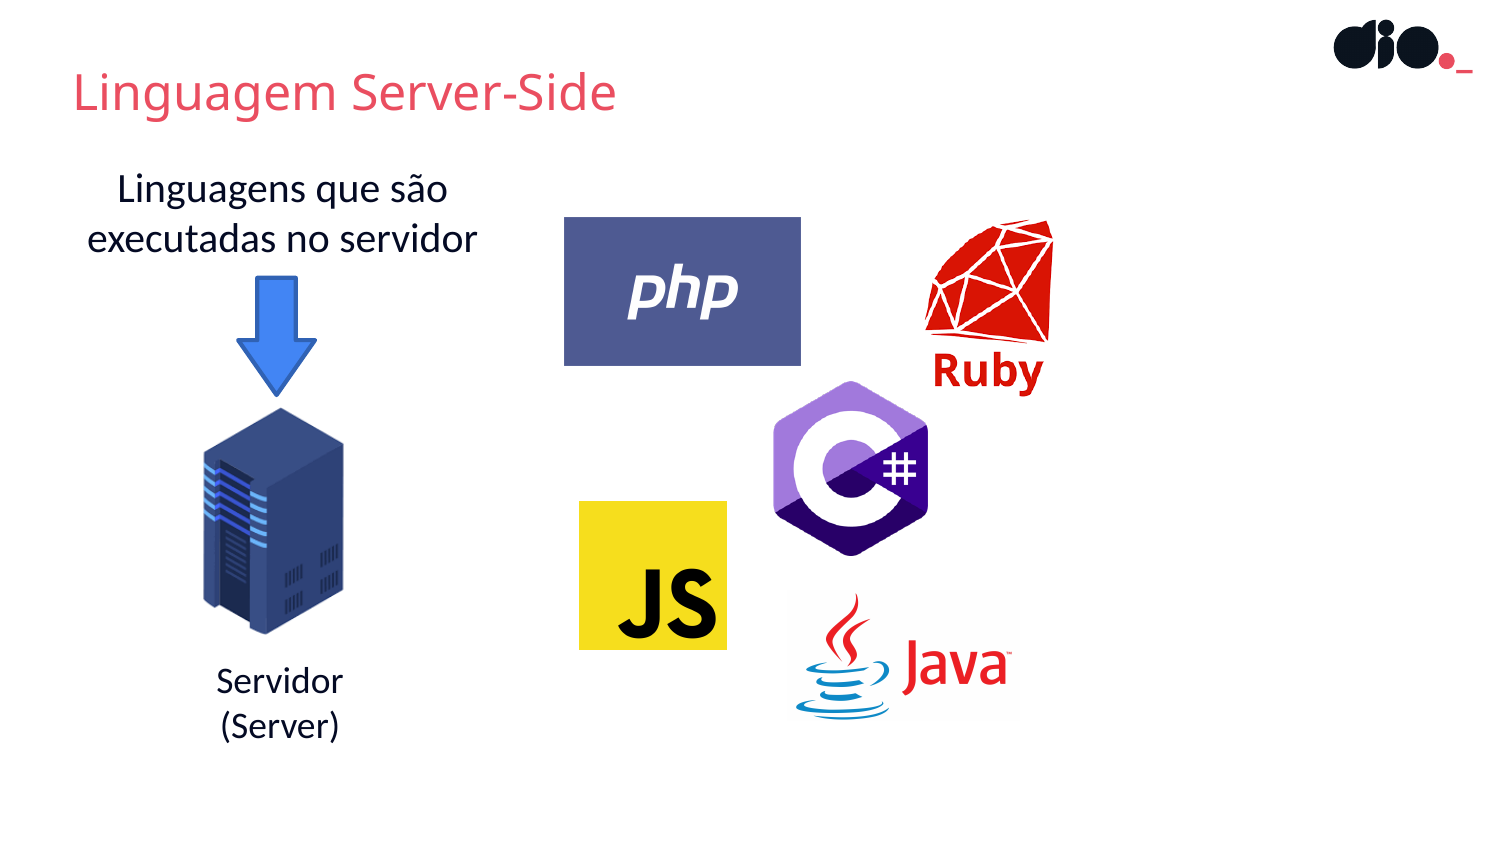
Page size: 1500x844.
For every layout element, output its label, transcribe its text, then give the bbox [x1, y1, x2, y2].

picture [564, 217, 801, 366]
text_box Servidor (Server) [162, 673, 386, 728]
picture [787, 590, 1020, 722]
text_box Linguagens que são executadas no servidor [50, 152, 503, 270]
text_box [236, 275, 317, 398]
picture [155, 402, 392, 640]
text_box Linguagem Server-Side [57, 45, 1273, 126]
picture [578, 501, 727, 650]
picture [1333, 19, 1473, 74]
picture [773, 215, 1081, 556]
